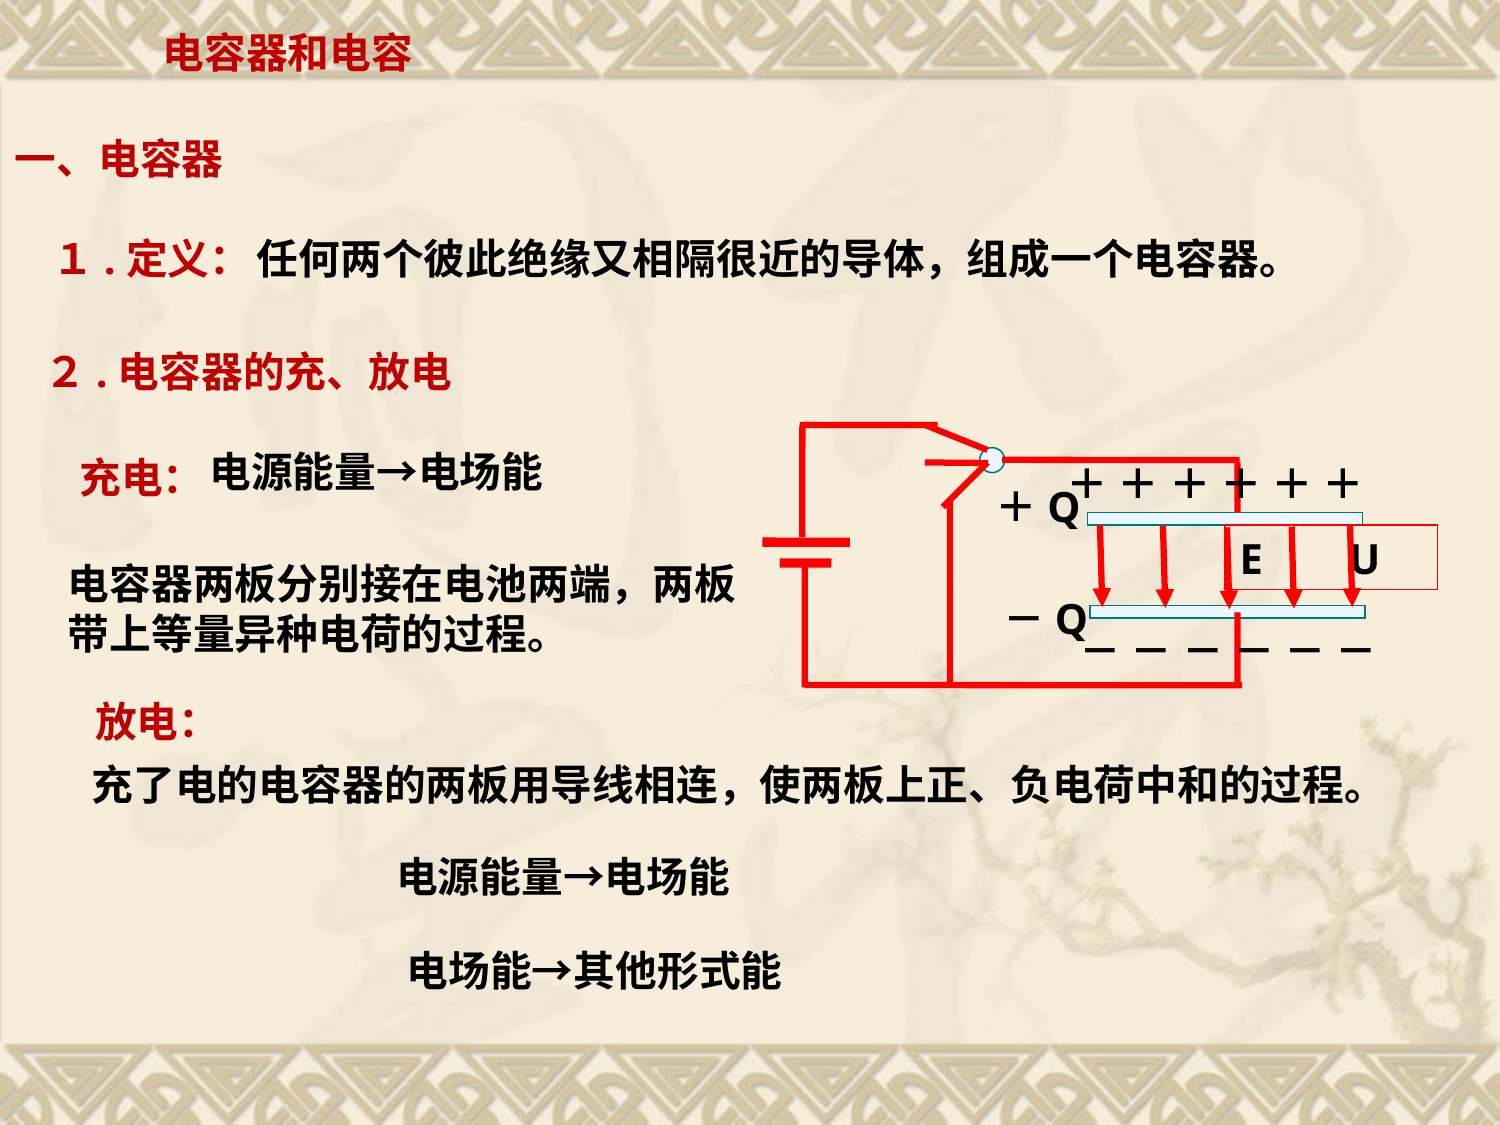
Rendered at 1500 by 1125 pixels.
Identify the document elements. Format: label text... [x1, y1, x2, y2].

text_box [762, 424, 1243, 688]
text_box 电容器和电容 [147, 19, 821, 84]
text_box 电源能量→电场能 [381, 842, 982, 908]
text_box 充电： [64, 444, 303, 509]
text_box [1099, 524, 1438, 610]
picture [0, 0, 1500, 1125]
text_box 一、电容器 [0, 125, 425, 190]
text_box 任何两个彼此绝缘又相隔很近的导体，组成一个电容器。 [242, 224, 1353, 290]
text_box 电容器两板分别接在电池两端，两板带上等量异种电荷的过程。 [53, 550, 757, 666]
text_box 电场能→其他形式能 [391, 937, 1105, 1002]
text_box 电源能量→电场能 [194, 438, 757, 504]
text_box ２.电容器的充、放电 [29, 338, 717, 403]
text_box 放电： [80, 688, 331, 751]
text_box 充了电的电容器的两板用导线相连，使两板上正、负电荷中和的过程。 [76, 751, 1402, 817]
text_box １.定义： [37, 224, 242, 290]
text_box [980, 449, 1416, 683]
